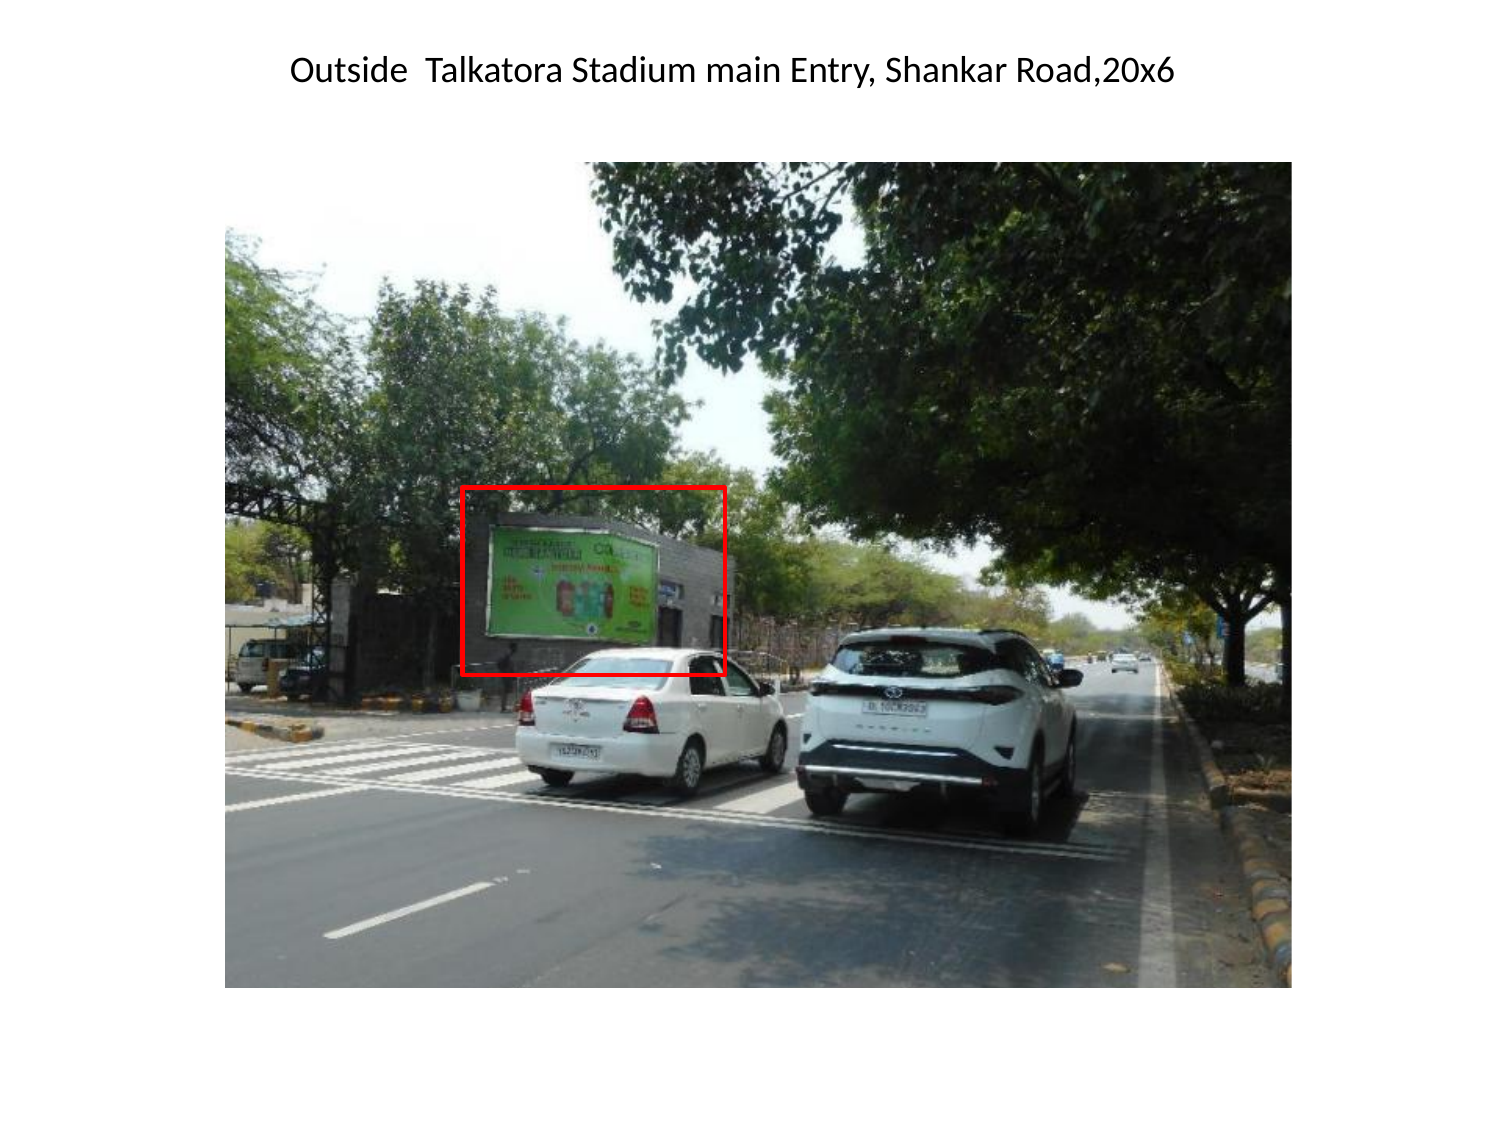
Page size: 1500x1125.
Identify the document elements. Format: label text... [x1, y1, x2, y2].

picture [224, 162, 1292, 988]
text_box Outside Talkatora Stadium main Entry, Shankar Road,20x6 [275, 37, 1225, 98]
